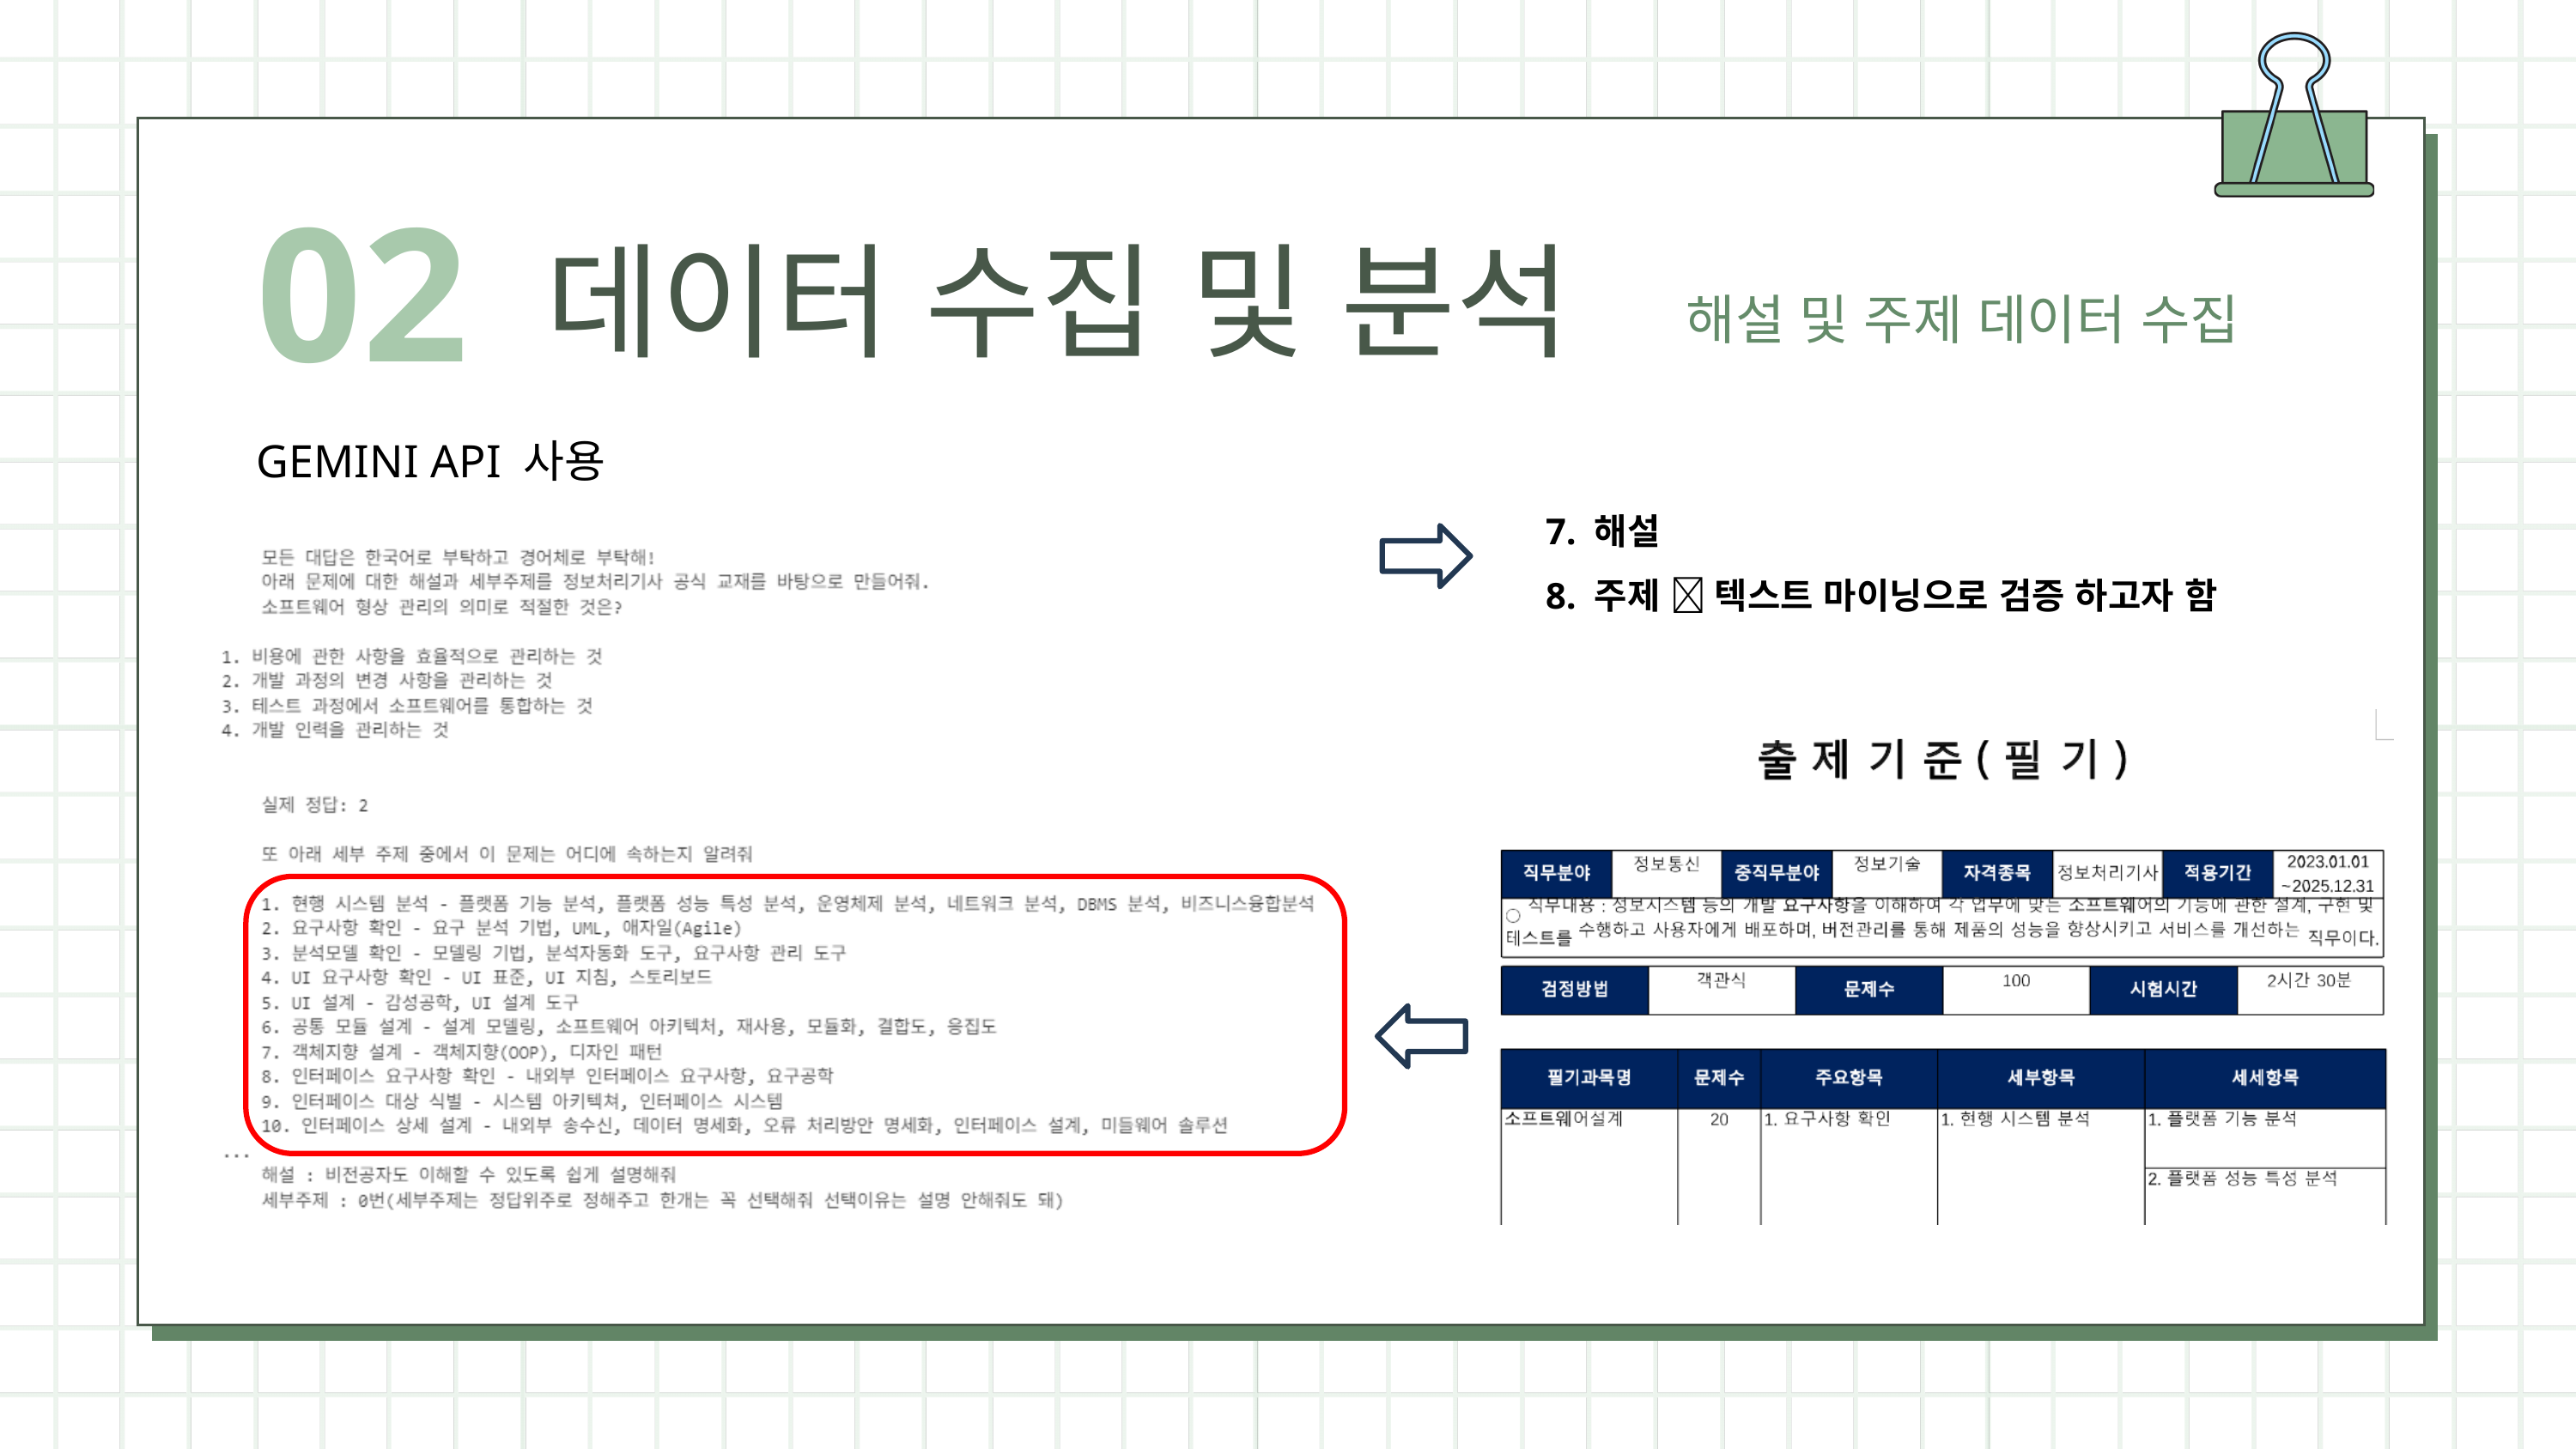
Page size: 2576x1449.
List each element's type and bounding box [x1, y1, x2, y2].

text_box [137, 118, 2439, 1341]
picture [205, 539, 1346, 1233]
picture [1484, 709, 2394, 1225]
text_box [0, 0, 2576, 1449]
